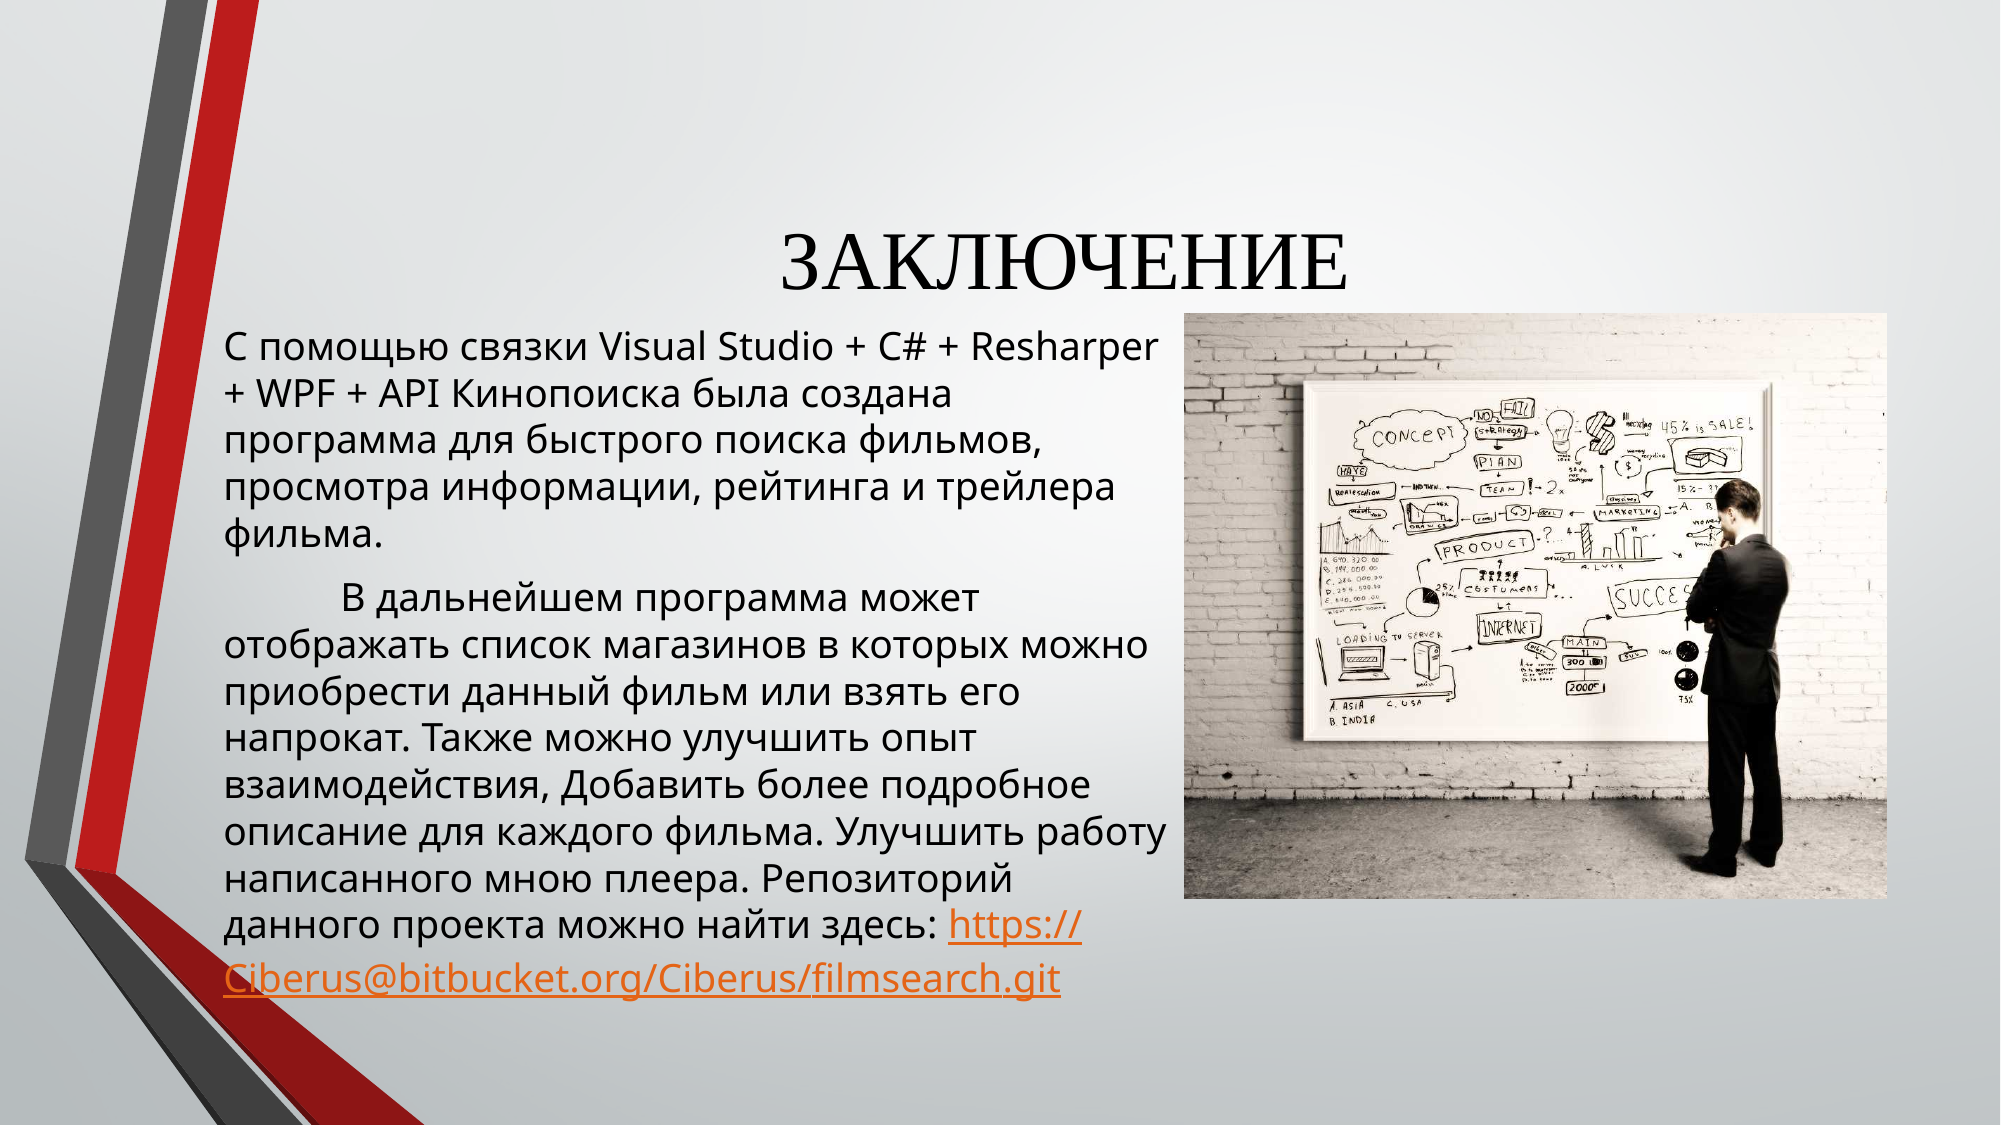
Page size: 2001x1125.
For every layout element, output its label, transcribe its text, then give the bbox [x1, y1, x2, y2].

title ЗАКЛЮЧЕНИЕ [243, 112, 1887, 313]
picture [1184, 313, 1888, 900]
list С помощью связки Visual Studio + C# + Resharper + WPF + API Кинопоиска была создана программа для быстрого поиска фильмов, просмотра информации, рейтинга и трейлера фильма. В дальнейшем программа может отображать список магазинов в которых можно приобрести данный фильм или взять его напрокат. Также можно улучшить опыт взаимодействия, Добавить более подробное описание для каждого фильма. Улучшить работу написанного мною плеера. Репозиторий данного проекта можно найти здесь: https://Ciberus@bitbucket.org/Ciberus/filmsearch.git [208, 313, 1185, 1026]
